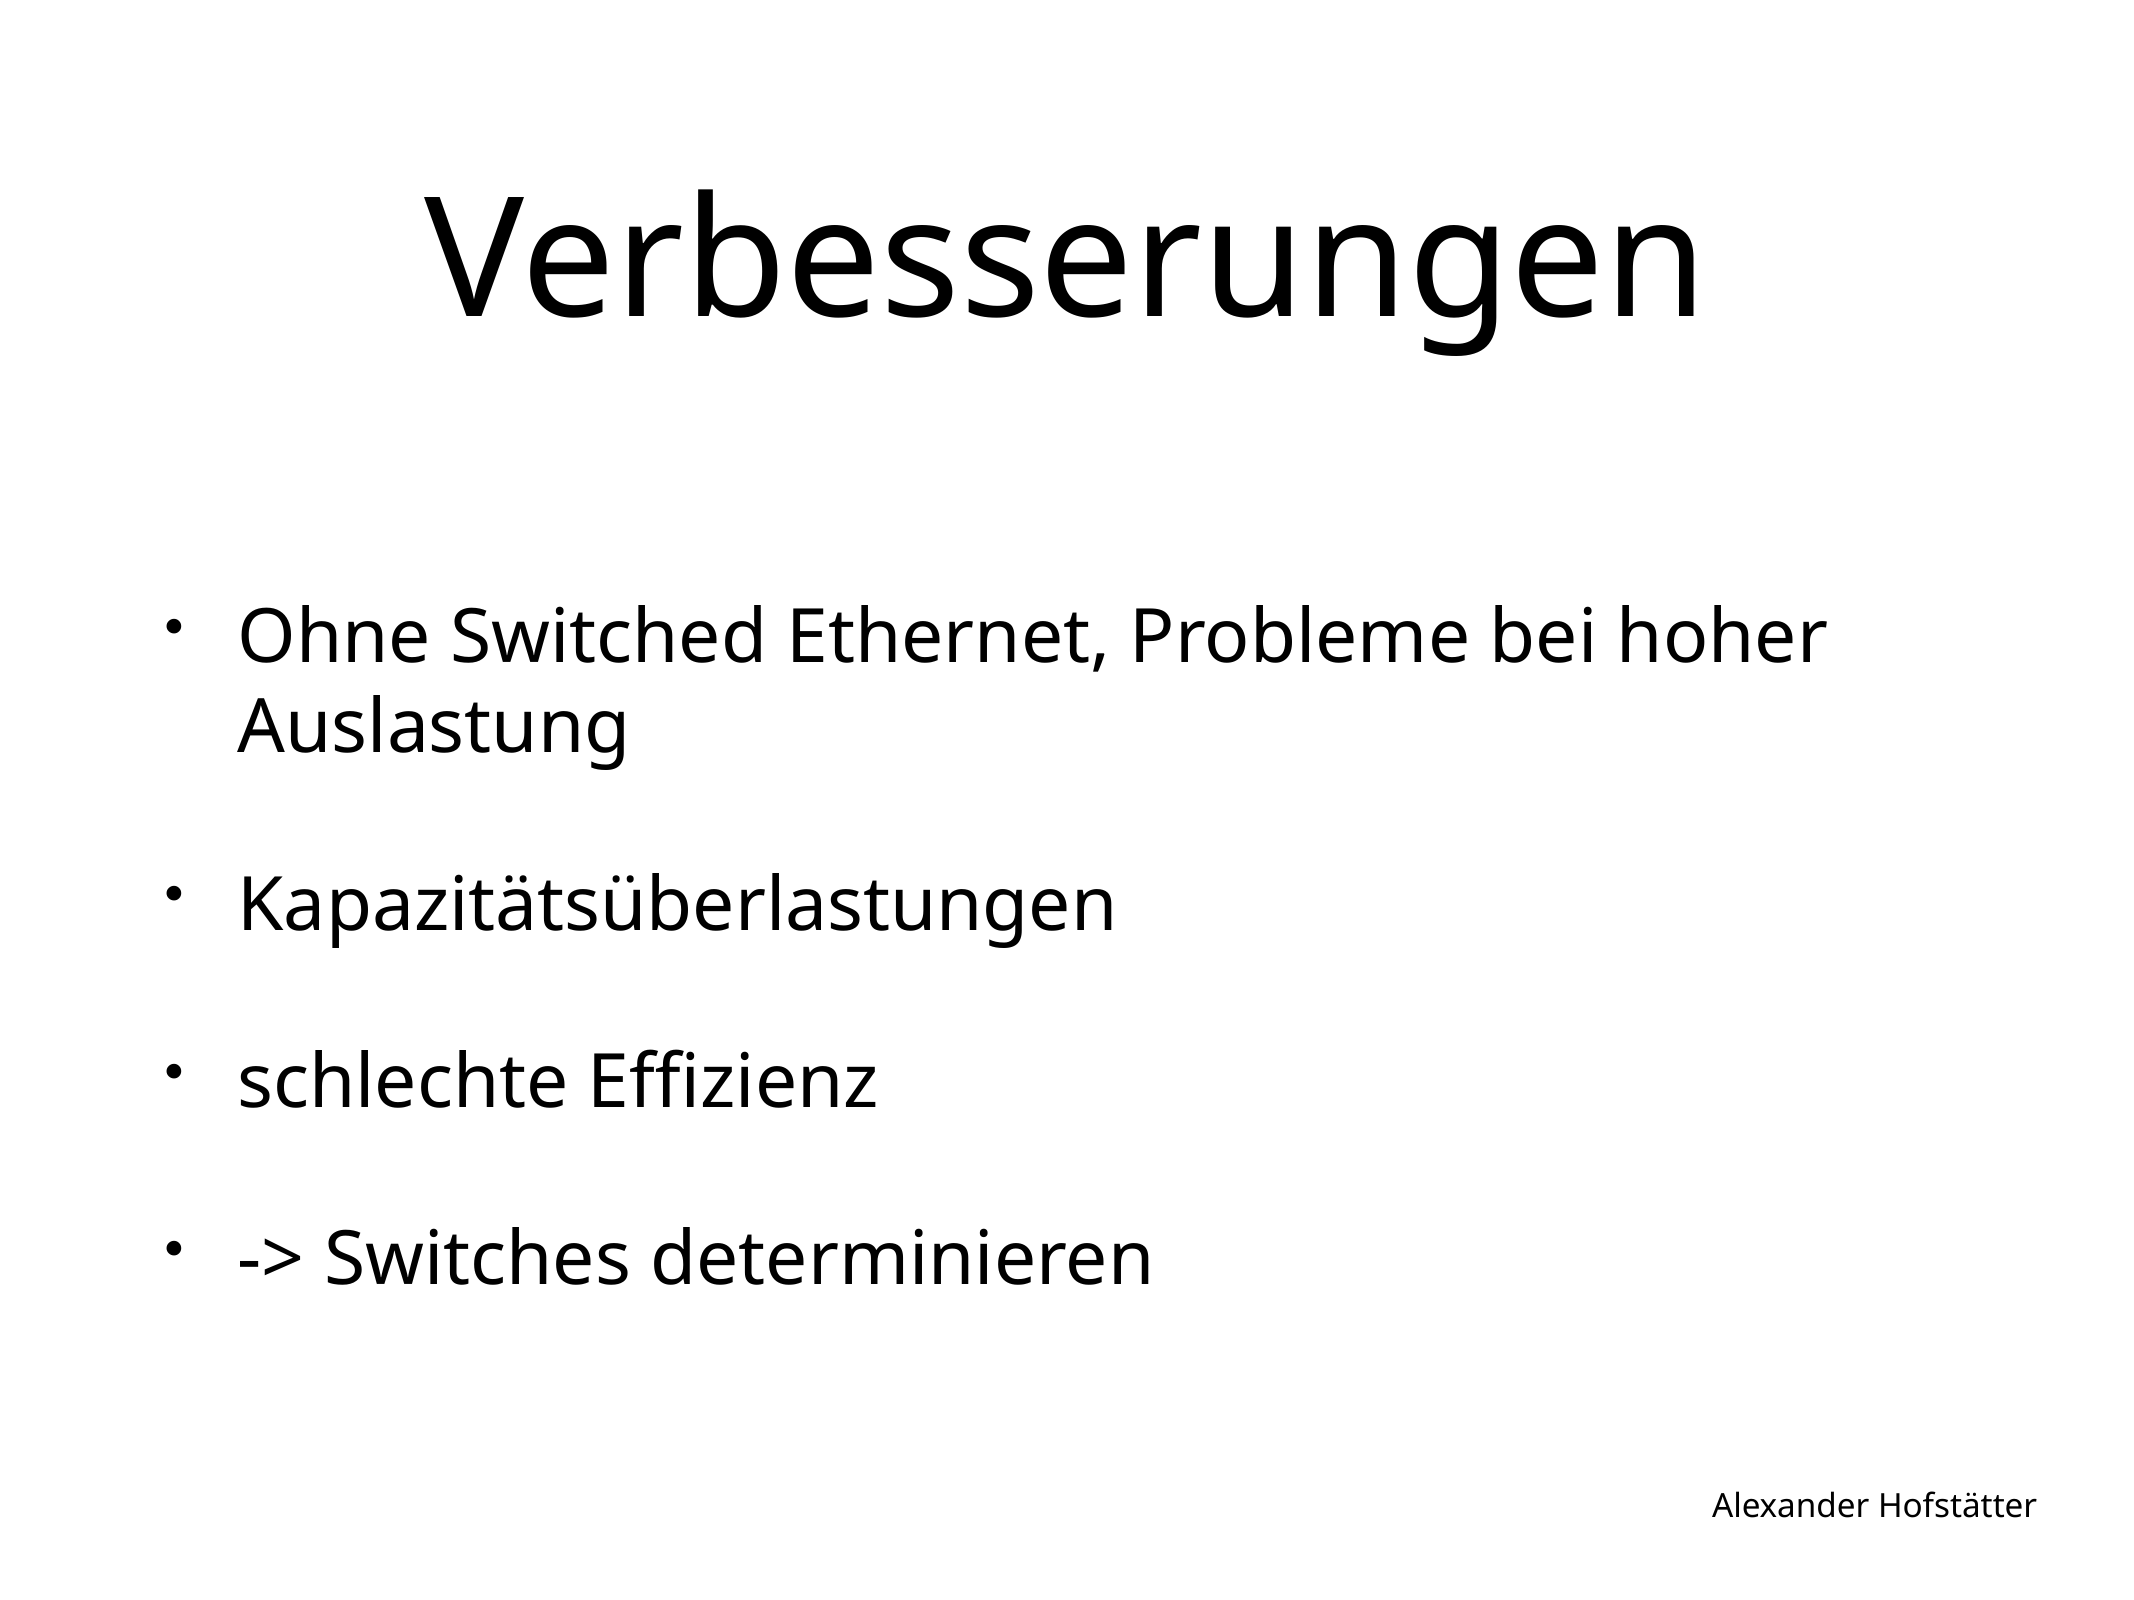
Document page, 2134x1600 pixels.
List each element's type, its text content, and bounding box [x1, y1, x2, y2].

list Ohne Switched Ethernet, Probleme bei hoher Auslastung Kapazitätsüberlastungen schlechte Effizienz -> Switches determinieren [155, 427, 1978, 1460]
title Verbesserungen [155, 72, 1978, 427]
